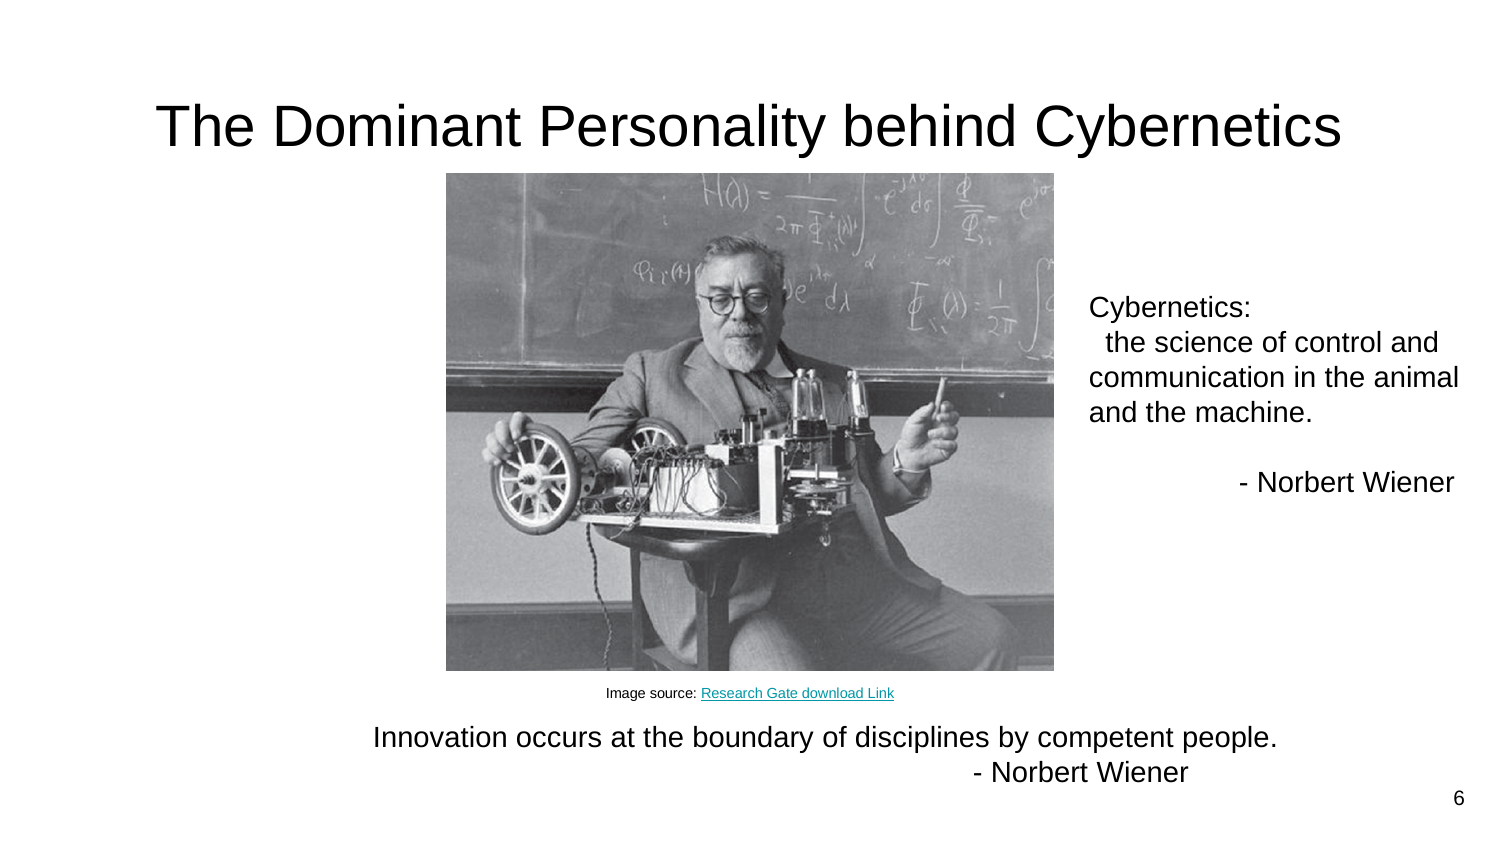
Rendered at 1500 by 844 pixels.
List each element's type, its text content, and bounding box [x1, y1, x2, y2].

slide_number 6 [1389, 764, 1480, 830]
title The Dominant Personality behind Cybernetics [51, 72, 1449, 167]
picture [445, 172, 1054, 671]
text_box Cybernetics: the science of control and communication in the animal and the machine. - Norbert Wiener [1074, 281, 1480, 506]
text_box Innovation occurs at the boundary of disciplines by competent people. - Norbert Wiener [358, 711, 1342, 797]
text_box Image source: Research Gate download Link [590, 680, 910, 709]
